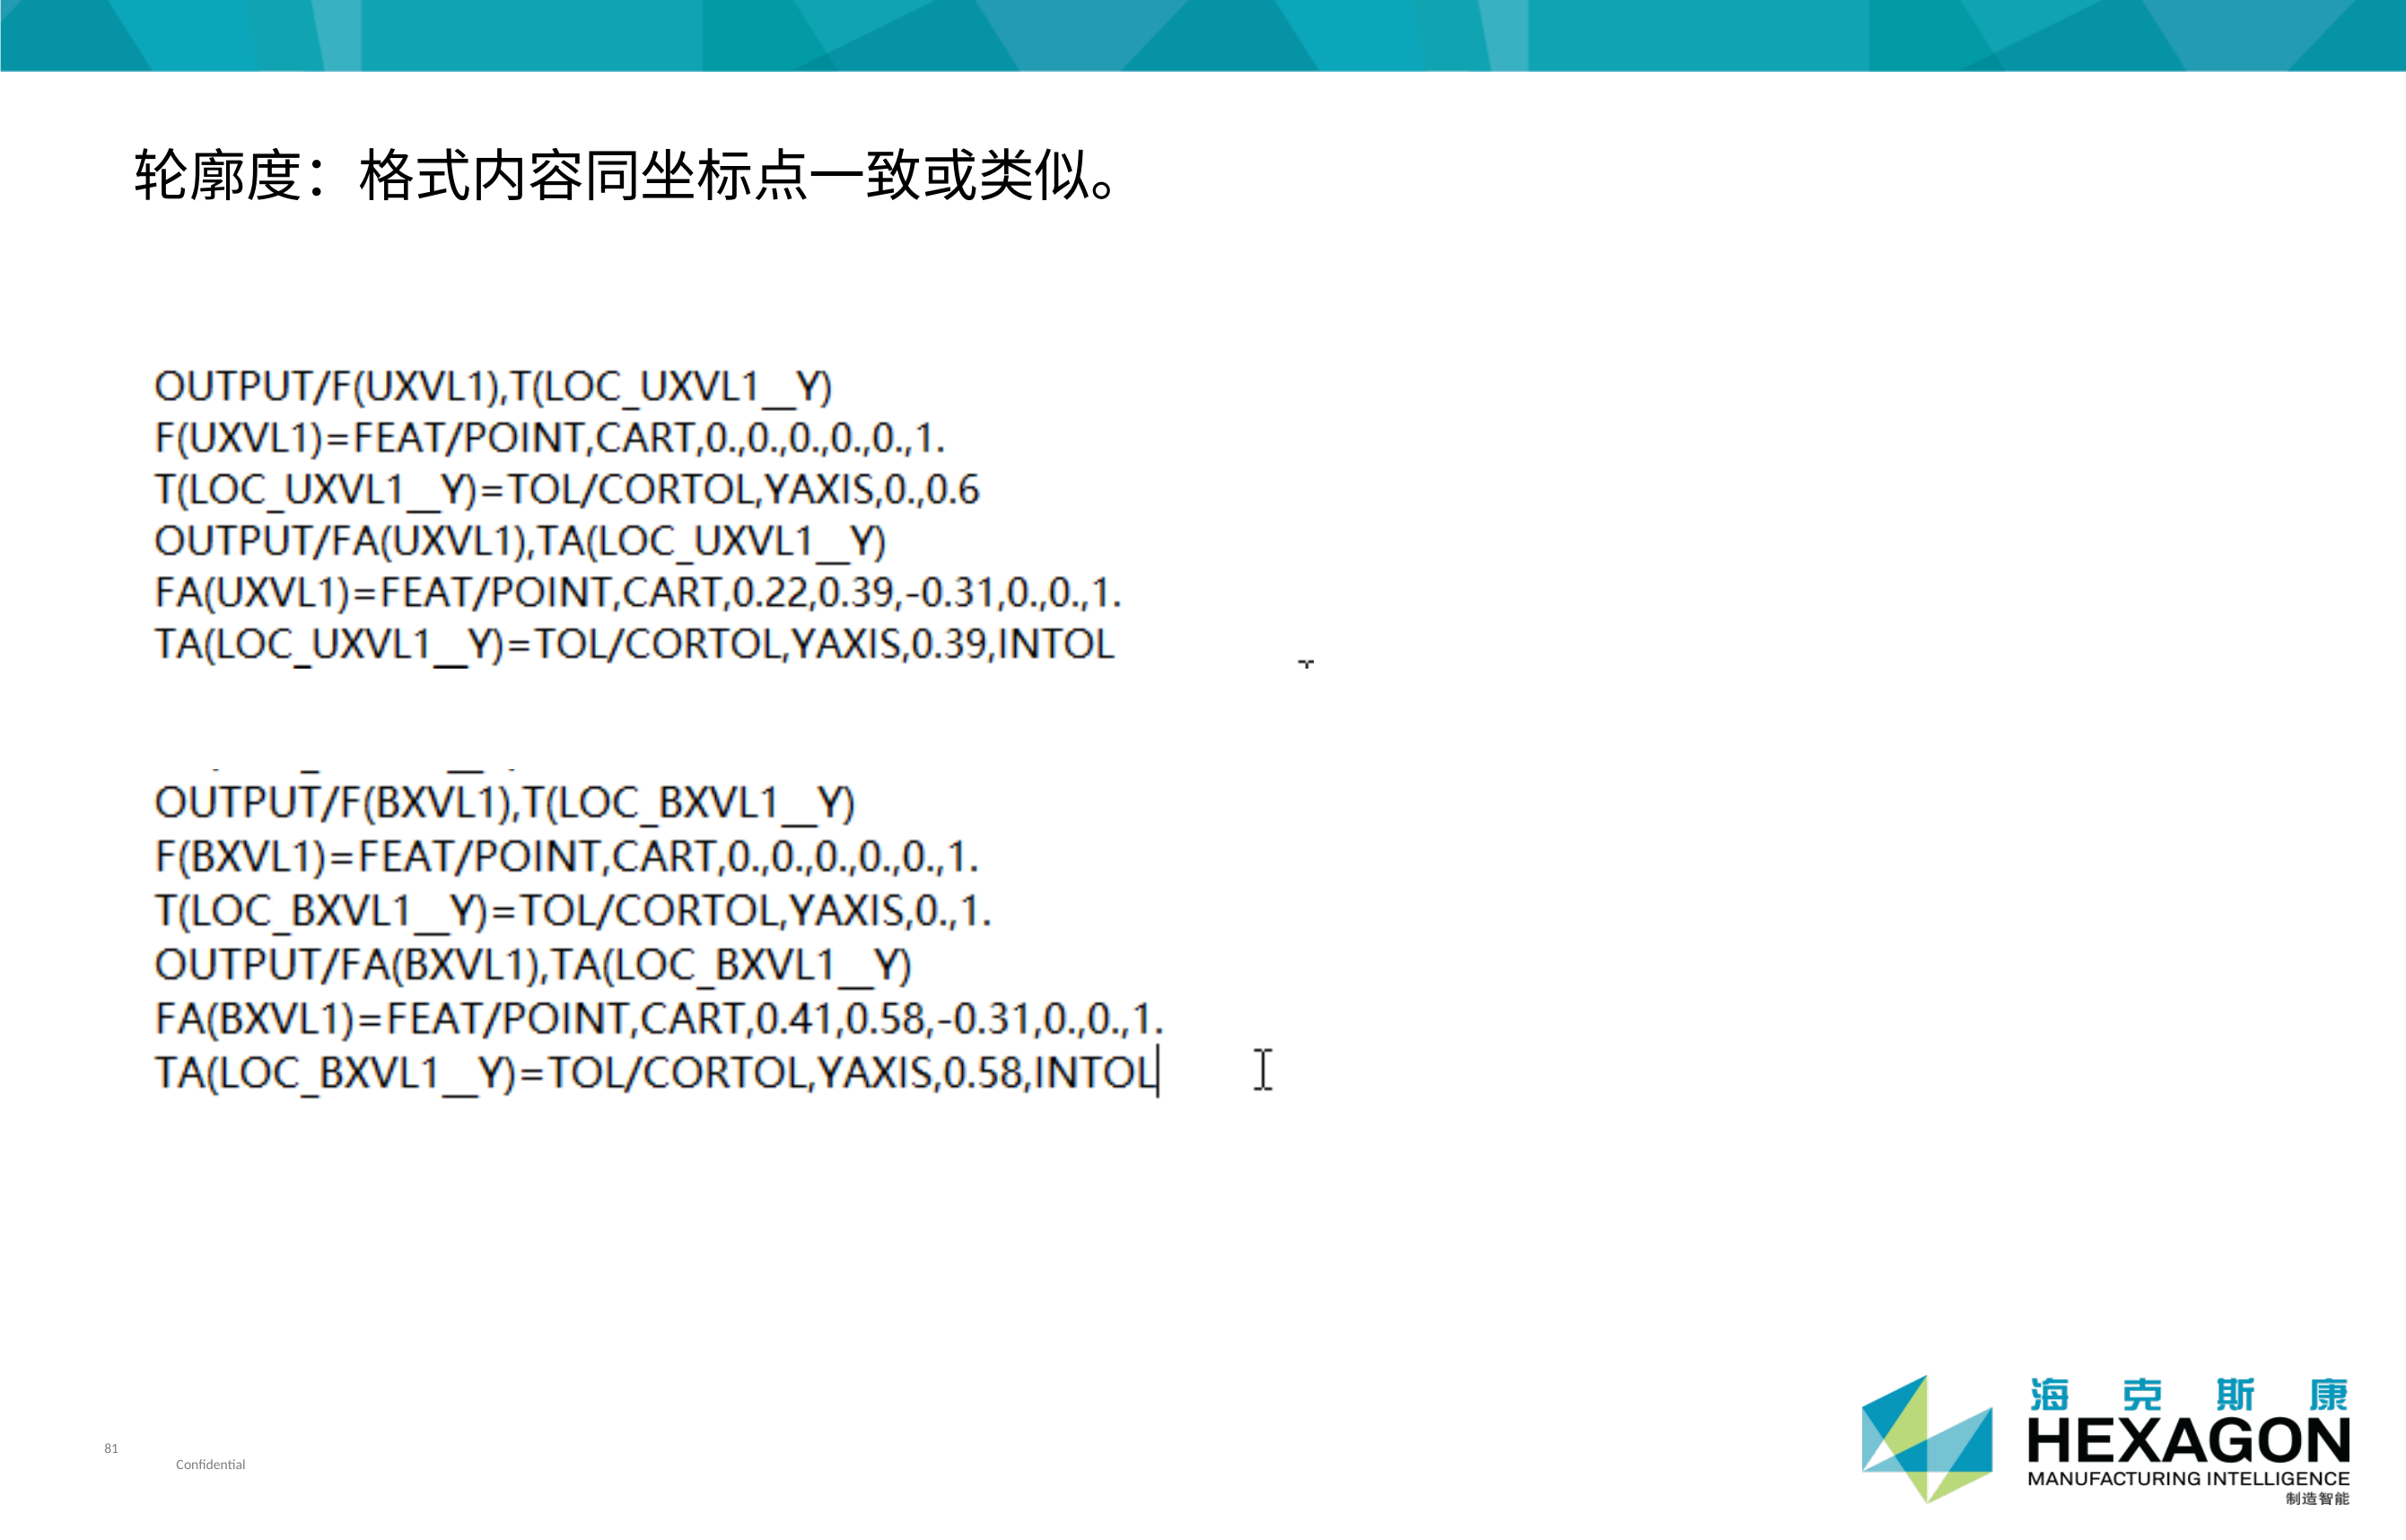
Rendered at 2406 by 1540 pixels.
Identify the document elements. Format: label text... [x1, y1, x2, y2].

picture [0, 0, 2406, 72]
picture [150, 769, 1376, 1104]
picture [150, 354, 1314, 669]
picture [1862, 1375, 2349, 1505]
text_box 轮廓度：格式内容同坐标点一致或类似。 [120, 132, 1161, 214]
